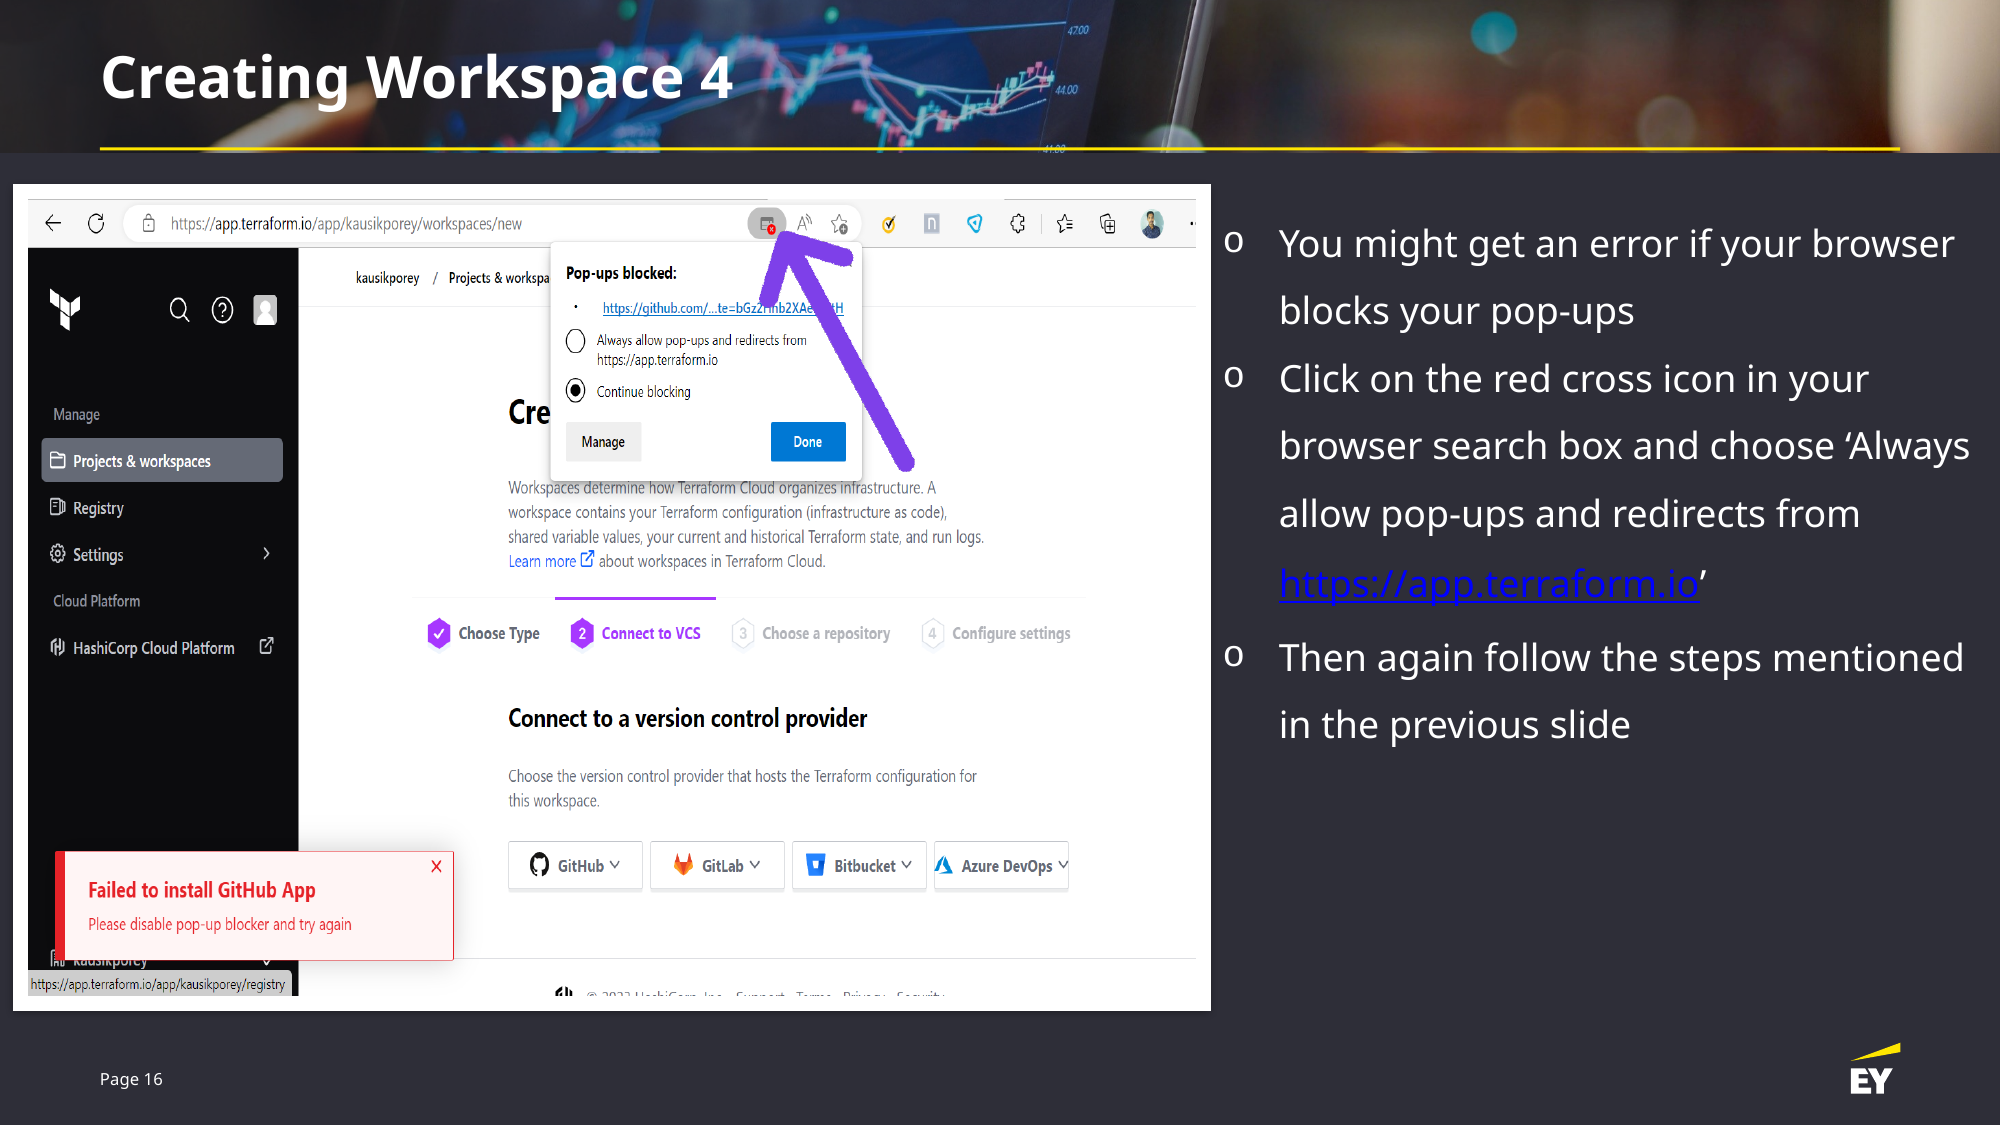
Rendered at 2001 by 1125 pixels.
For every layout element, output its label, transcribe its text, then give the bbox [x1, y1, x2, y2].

title Creating Workspace 4 [100, 50, 1901, 148]
picture [27, 0, 2000, 997]
text_box You might get an error if your browser blocks your pop-ups Click on the red cross icon in your browser search box and choose ‘Always allow pop-ups and redirects from https://app.terraform.io’ Then again follow the steps mentioned in the previous slide [1222, 197, 1973, 906]
